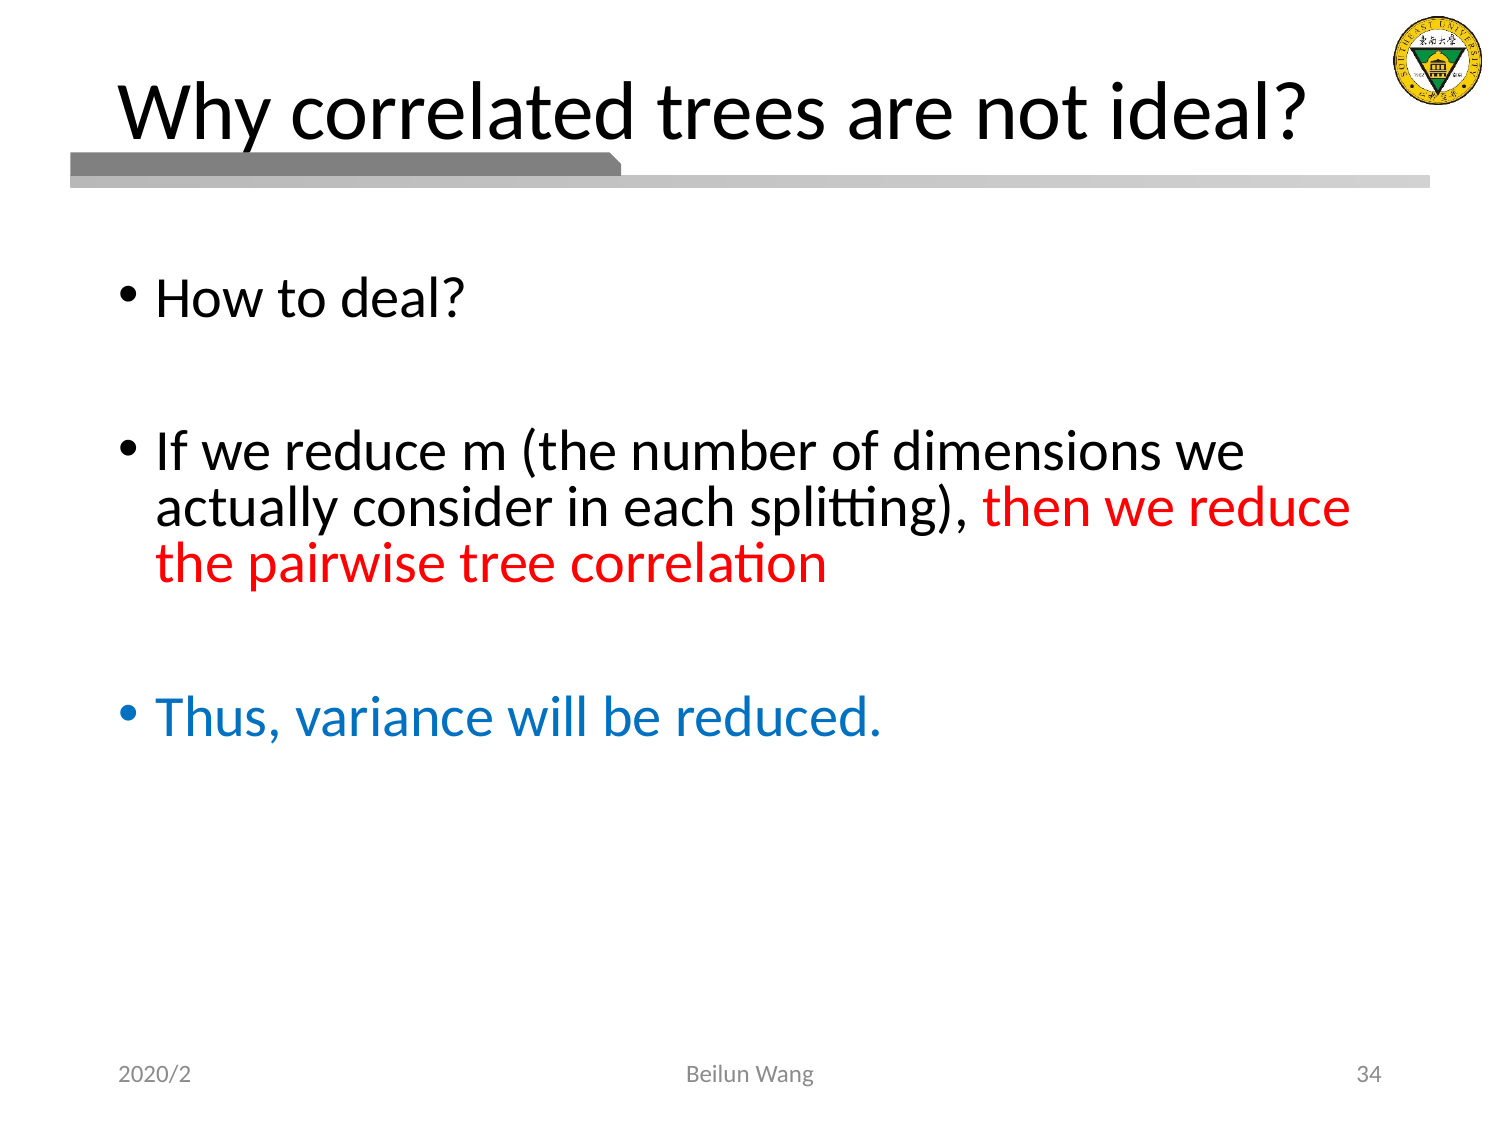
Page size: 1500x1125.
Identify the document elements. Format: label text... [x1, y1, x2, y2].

slide_number 34 [1059, 1042, 1397, 1103]
footer Beilun Wang [496, 1042, 1004, 1103]
slide_number 2020/2 [103, 1042, 441, 1103]
title Why correlated trees are not ideal? [103, 59, 1361, 156]
list How to deal? If we reduce m (the number of dimensions we actually consider in each splitting), then we reduce the pairwise tree correlation Thus, variance will be reduced. [103, 264, 1397, 1014]
picture [1393, 16, 1482, 105]
